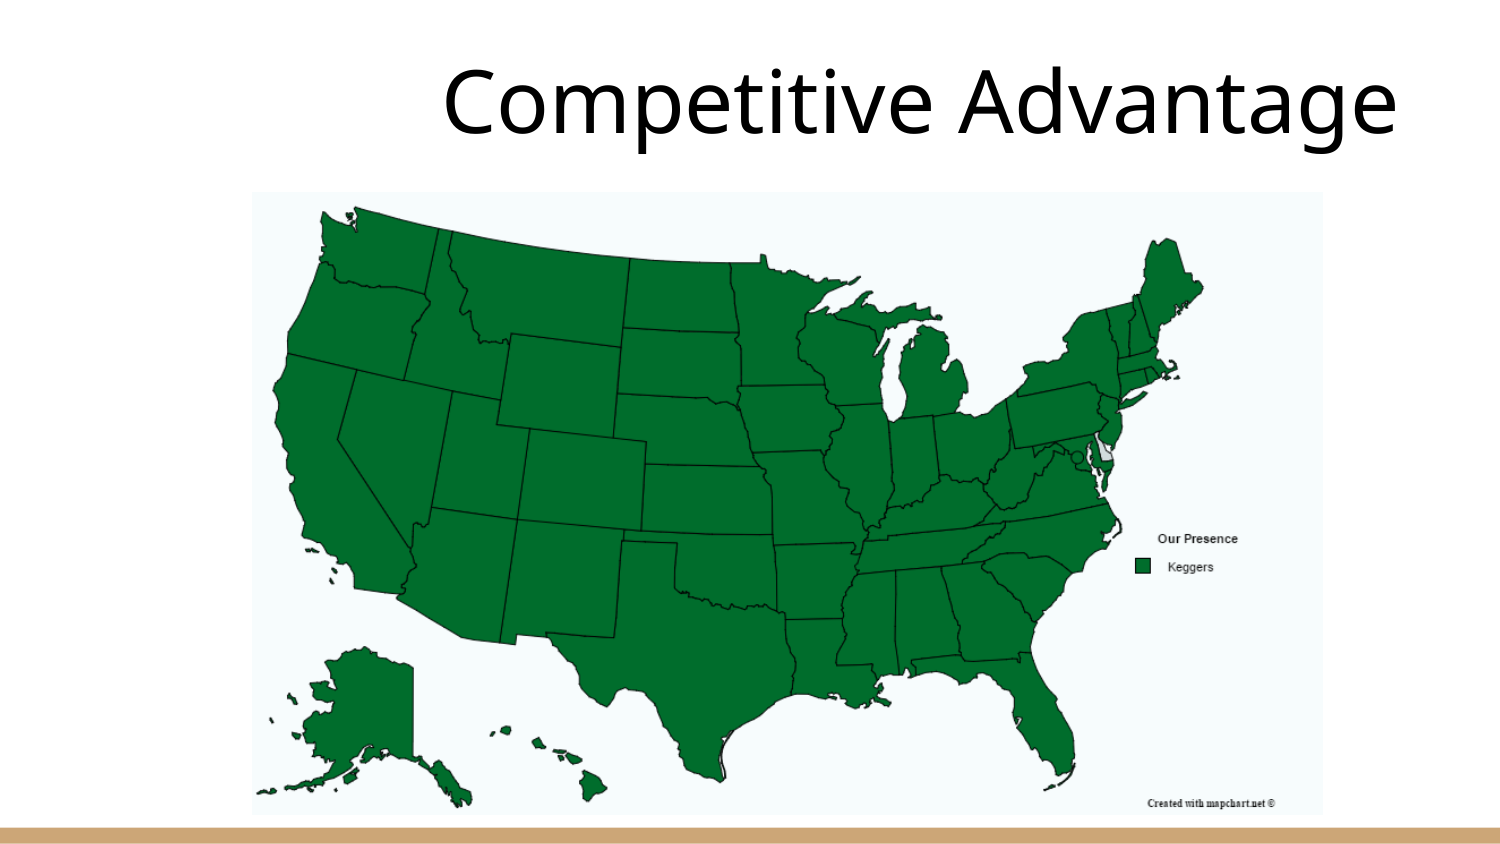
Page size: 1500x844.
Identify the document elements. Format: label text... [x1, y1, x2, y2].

title Competitive Advantage [51, 30, 1449, 167]
picture [252, 192, 1323, 815]
